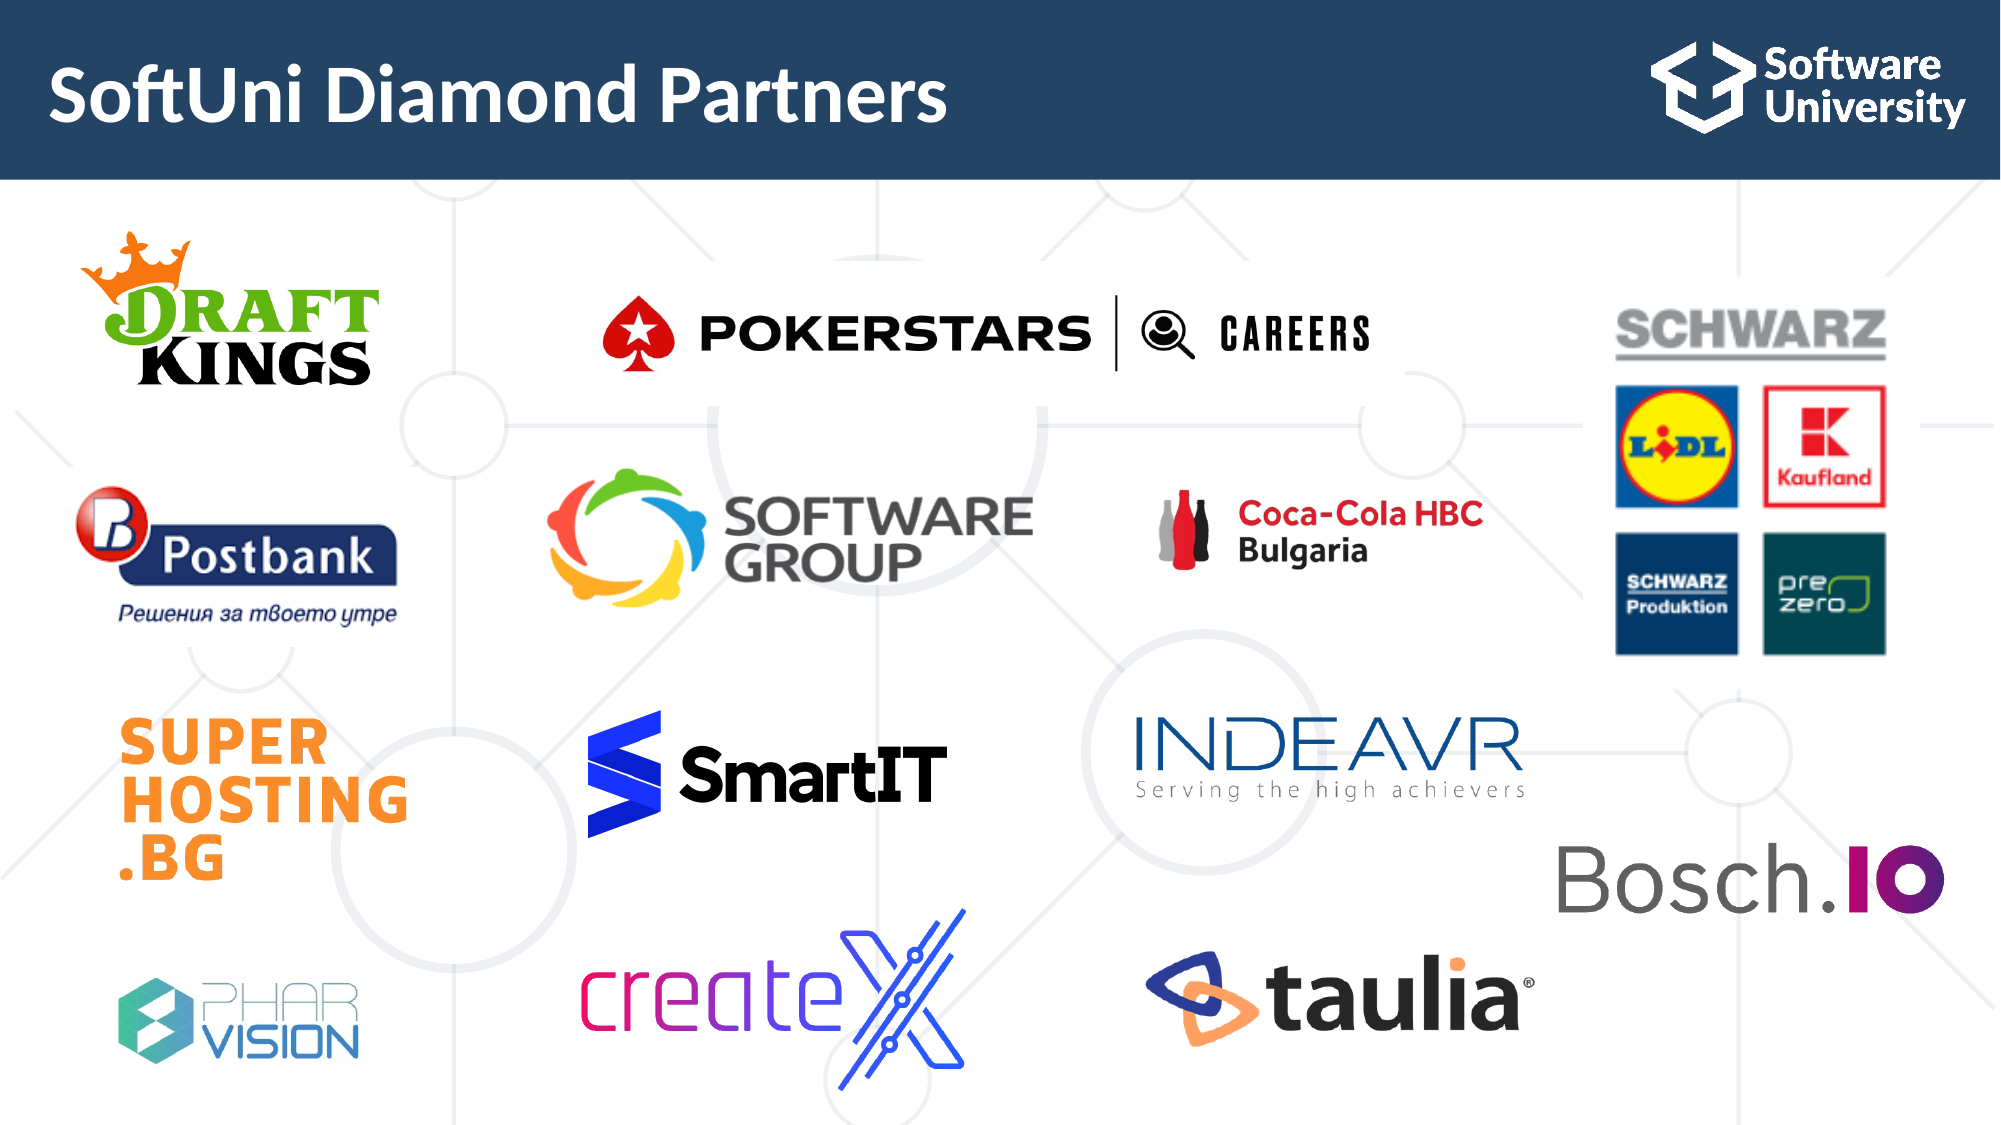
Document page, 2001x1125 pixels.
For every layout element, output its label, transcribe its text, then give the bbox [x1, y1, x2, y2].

picture [1583, 276, 1920, 690]
picture [80, 203, 381, 413]
picture [491, 433, 1088, 647]
picture [1119, 715, 2000, 1069]
picture [577, 905, 971, 1094]
picture [566, 704, 981, 848]
title SoftUni Diamond Partners [31, 16, 1625, 162]
picture [1651, 41, 1966, 134]
picture [564, 261, 1492, 656]
picture [99, 951, 380, 1077]
picture [112, 709, 413, 890]
picture [57, 467, 422, 647]
